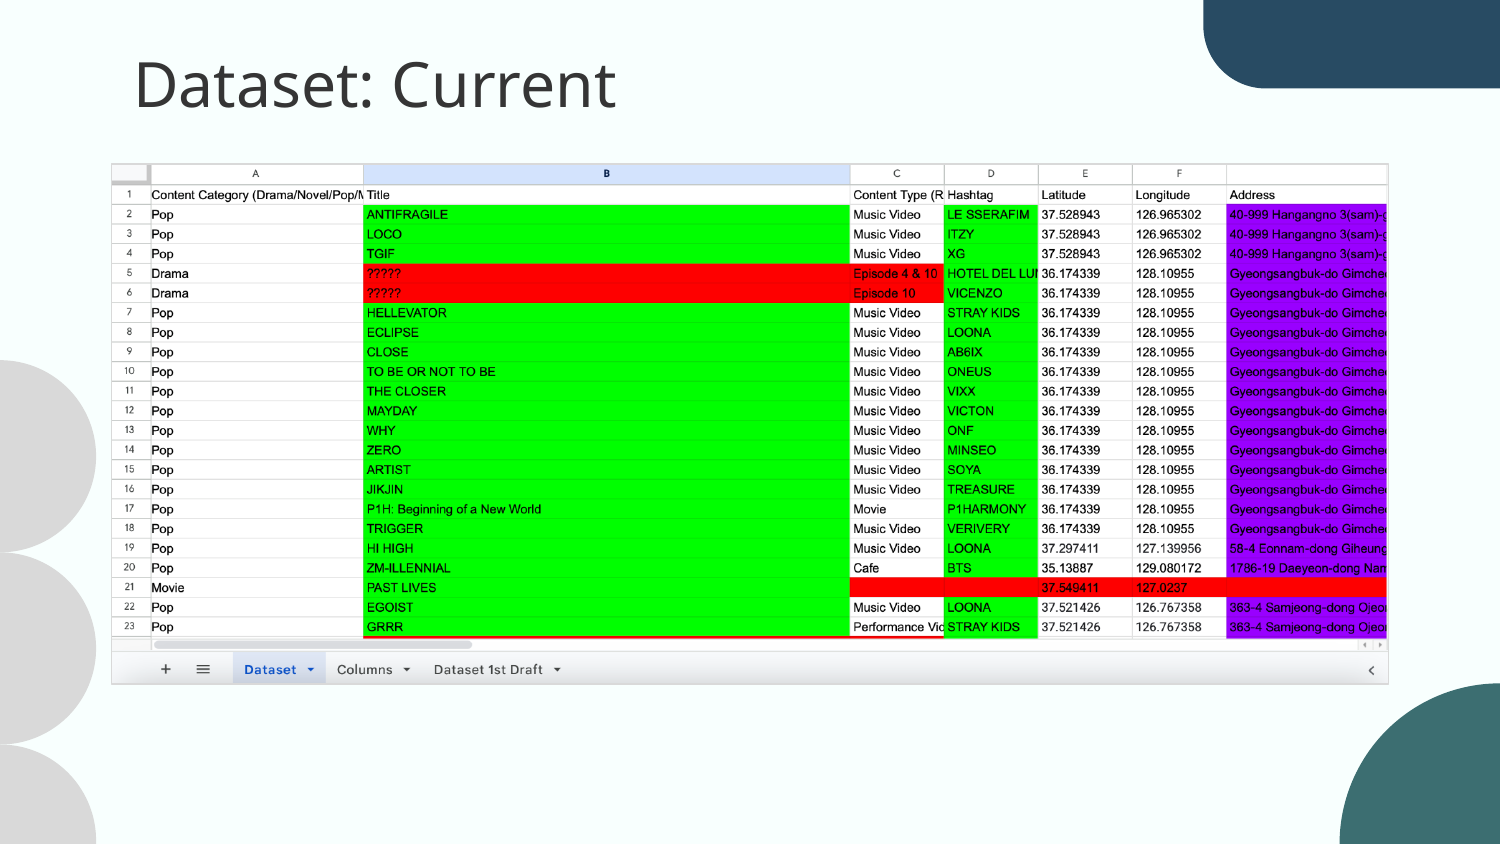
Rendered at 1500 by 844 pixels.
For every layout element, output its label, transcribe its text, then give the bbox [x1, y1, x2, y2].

title Dataset: Current [118, 30, 1382, 124]
picture [111, 164, 1388, 684]
